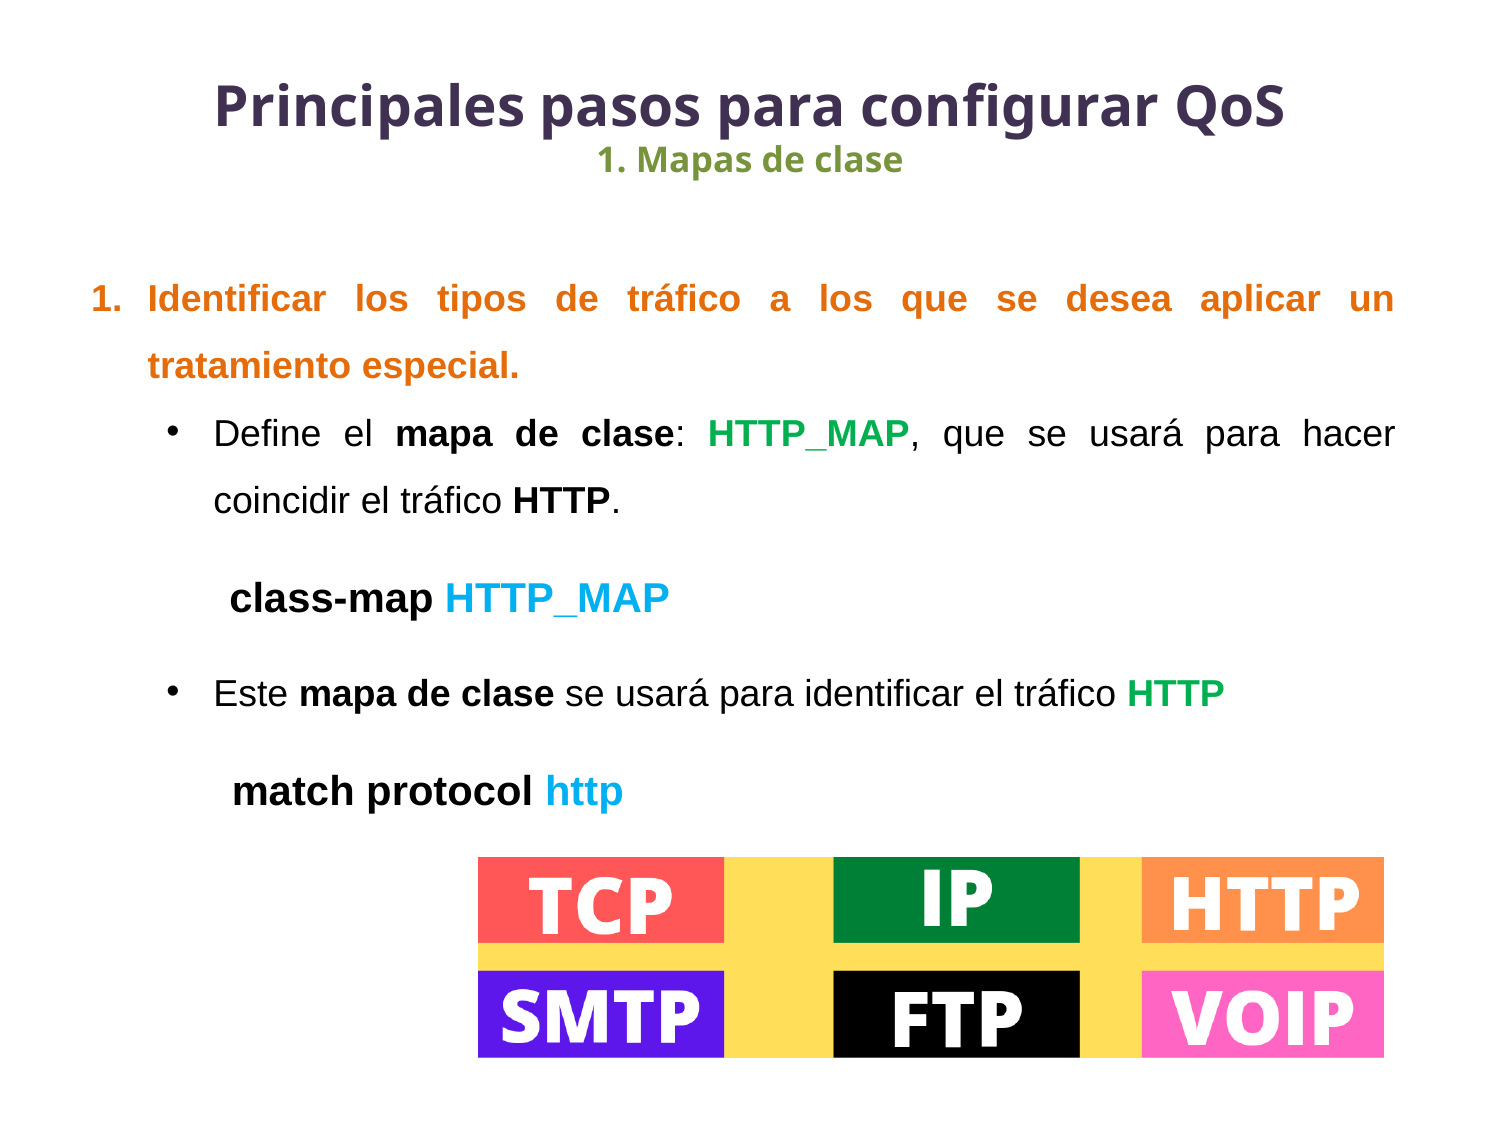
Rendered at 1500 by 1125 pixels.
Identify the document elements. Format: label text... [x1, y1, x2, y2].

picture [477, 857, 1384, 1058]
text_box Principales pasos para configurar QoS 1. Mapas de clase [168, 30, 1332, 219]
list Identificar los tipos de tráfico a los que se desea aplicar un tratamiento especial. Define el mapa de clase: HTTP_MAP, que se usará para hacer coincidir el tráfico HTTP. class-map HTTP_MAP Este mapa de clase se usará para identificar el tráfico HTTP match protocol http [29, 243, 1411, 811]
